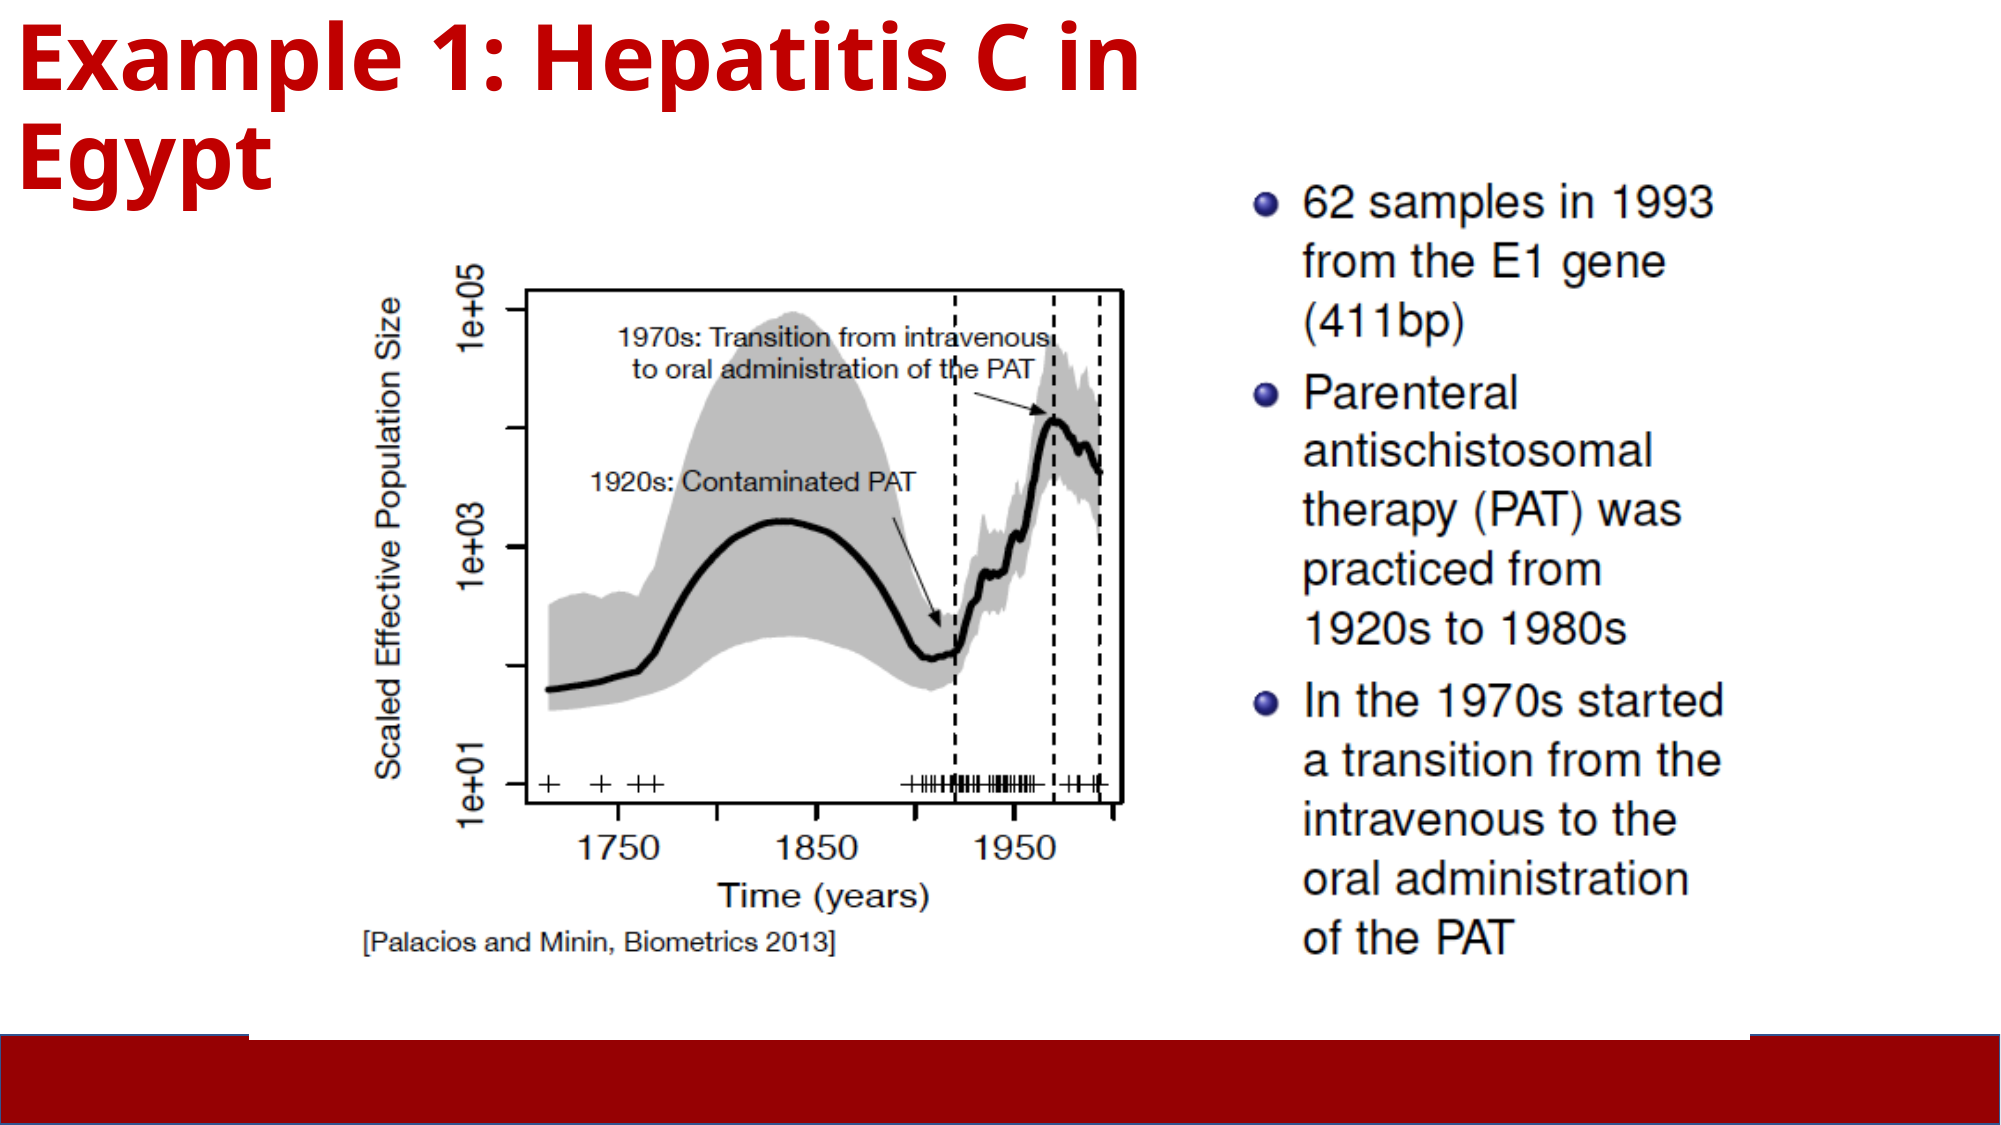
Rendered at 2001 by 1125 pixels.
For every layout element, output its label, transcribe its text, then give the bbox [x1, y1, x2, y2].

picture [249, 85, 1750, 1040]
title Example 1: Hepatitis C in Egypt [0, 1, 1294, 220]
